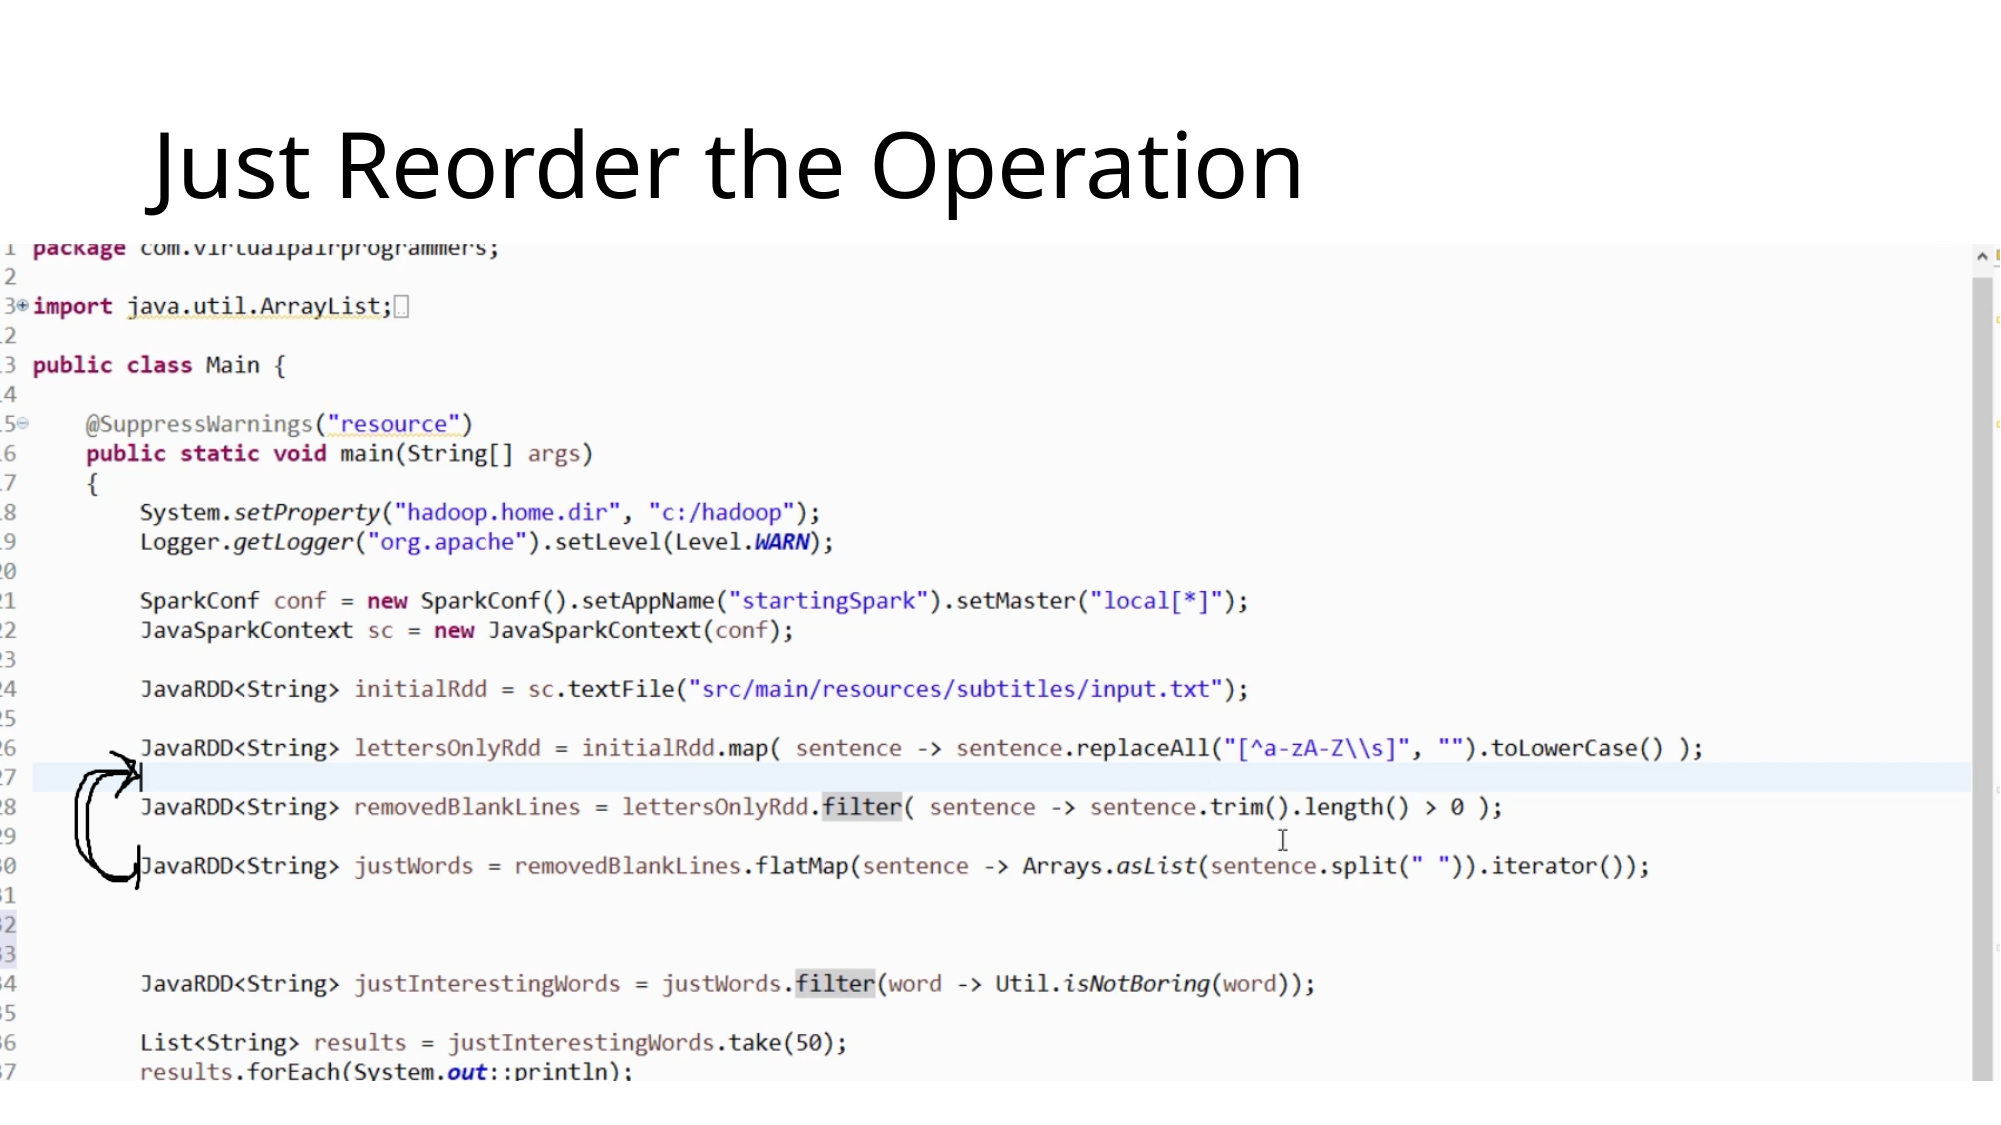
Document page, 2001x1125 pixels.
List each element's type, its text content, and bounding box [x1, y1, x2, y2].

title Just Reorder the Operation [137, 59, 1863, 244]
picture [0, 244, 2000, 1081]
